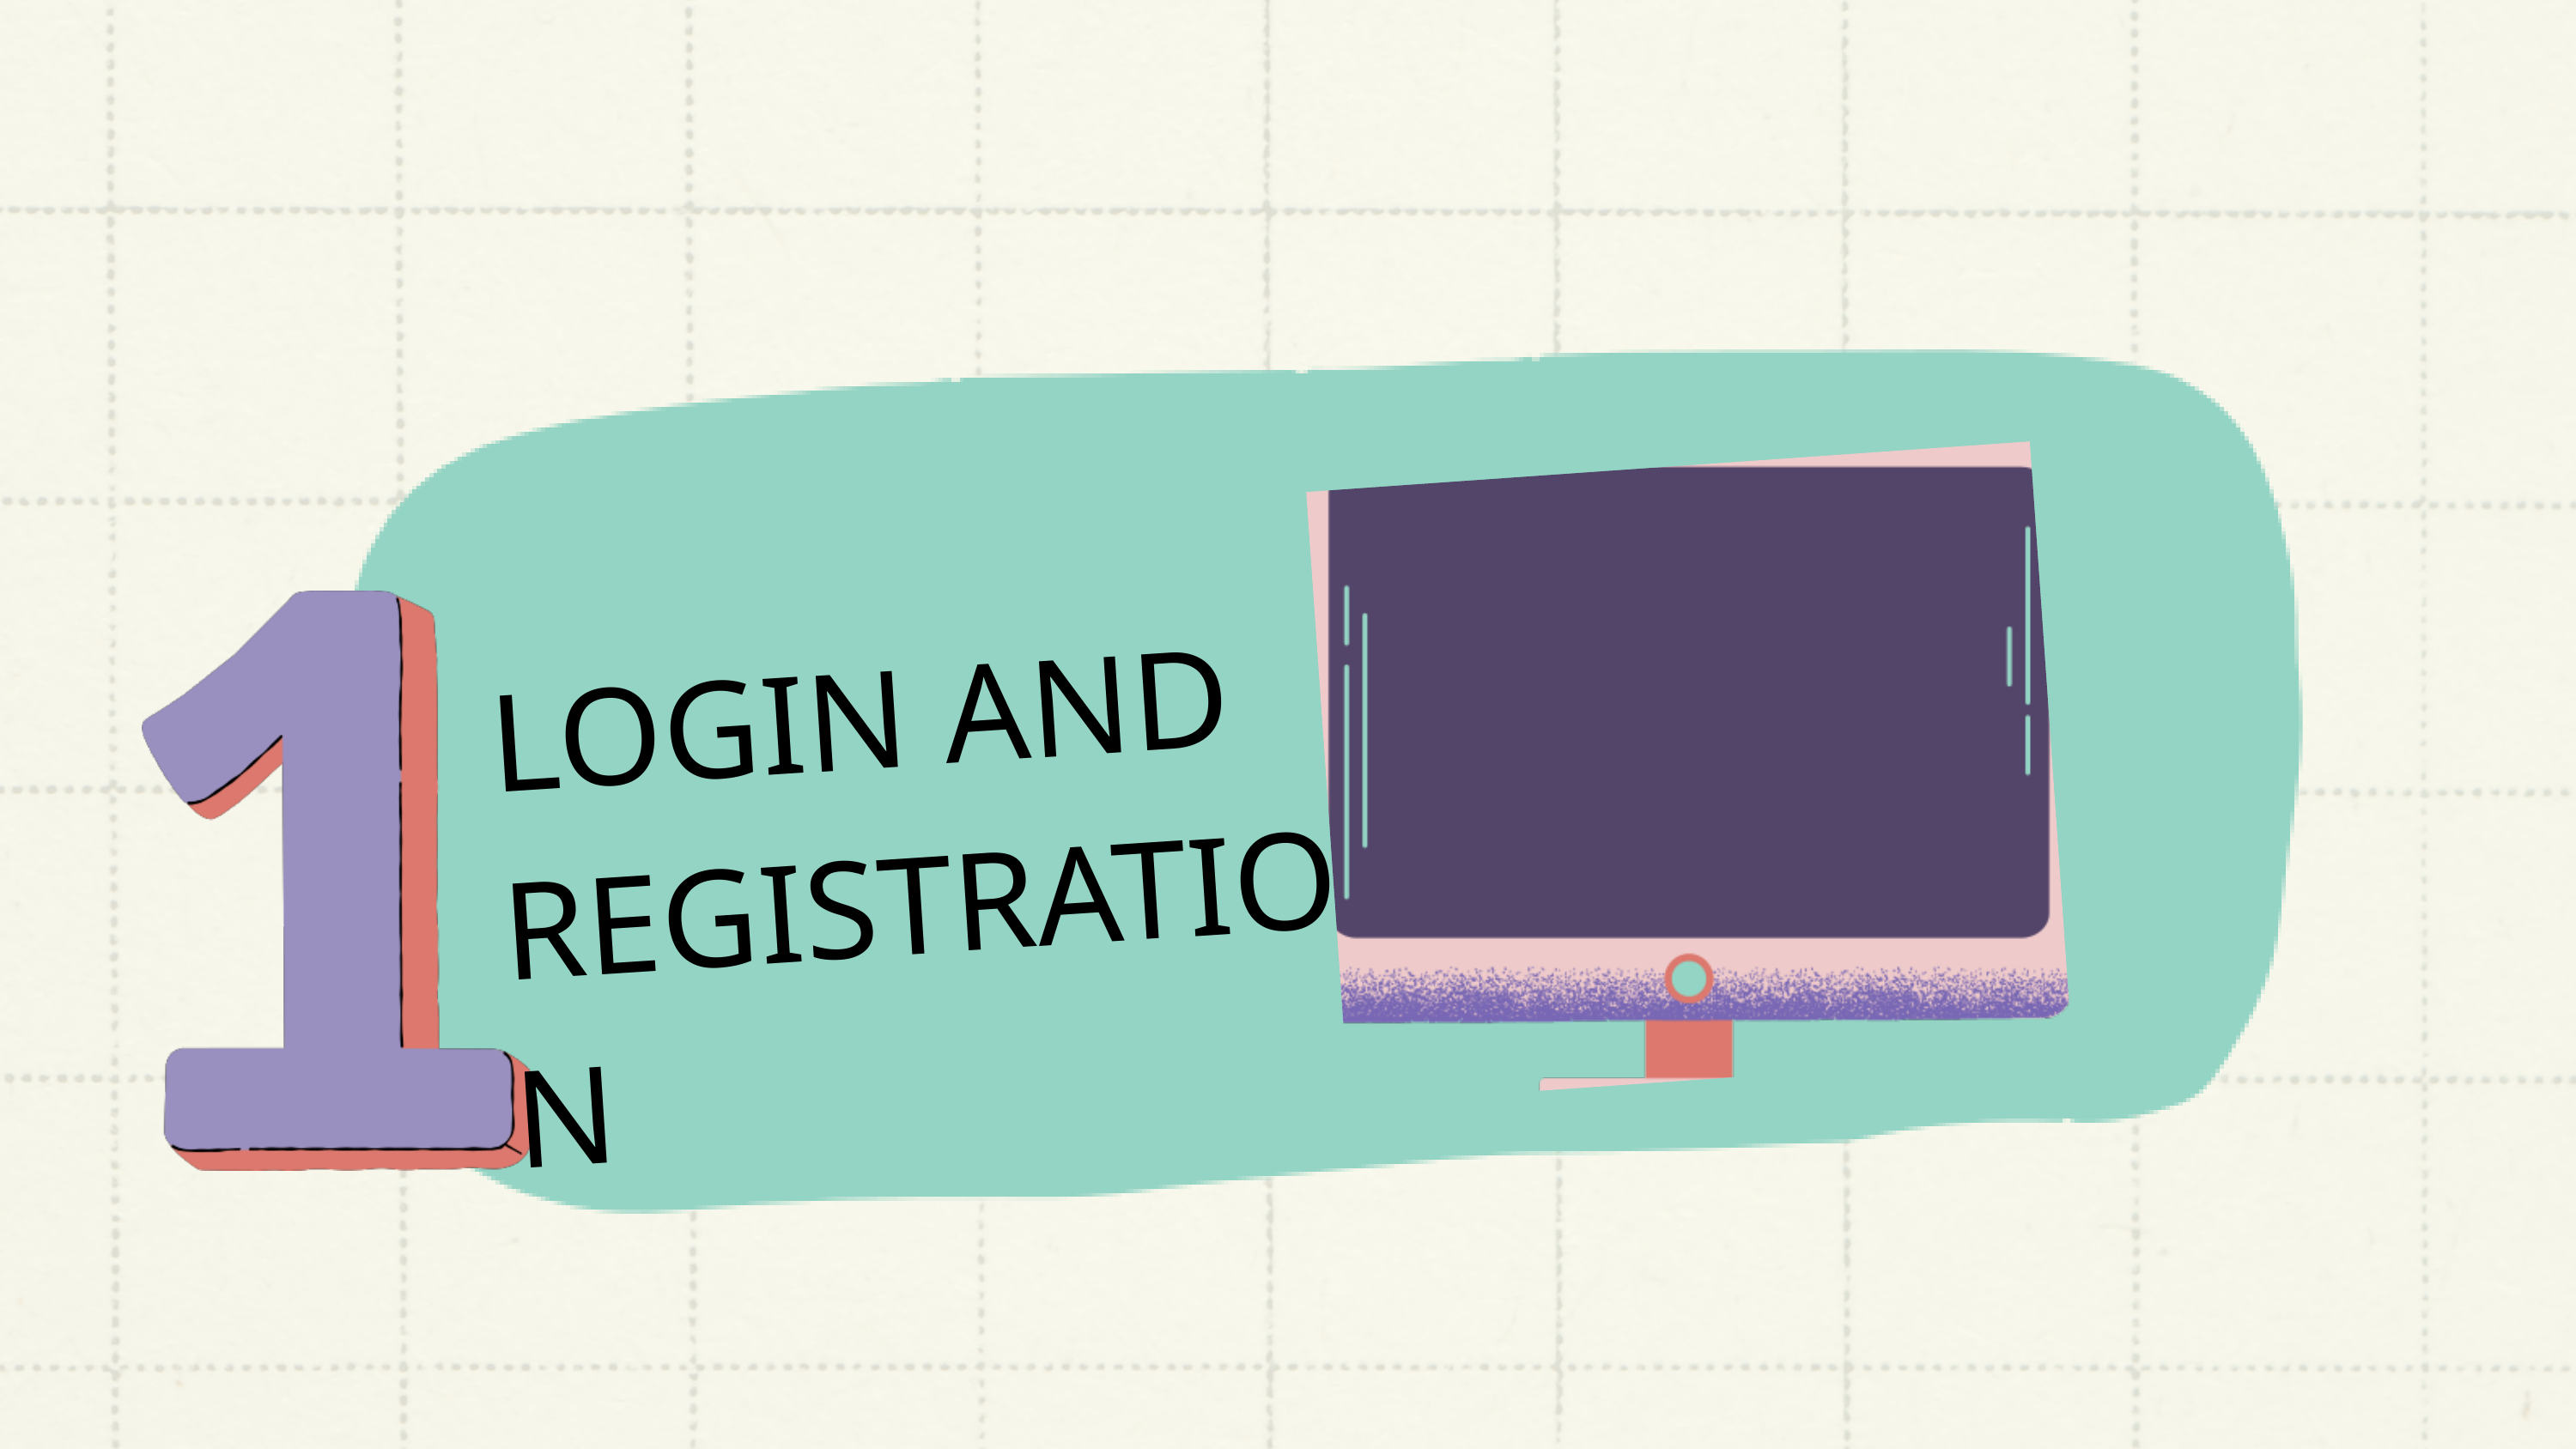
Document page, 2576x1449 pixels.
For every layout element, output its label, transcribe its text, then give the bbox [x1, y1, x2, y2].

text_box LOGIN AND REGISTRATION [483, 577, 1362, 1196]
text_box [0, 0, 2576, 1449]
text_box [1306, 441, 2073, 1104]
text_box [337, 349, 2303, 1218]
text_box [142, 591, 535, 1171]
